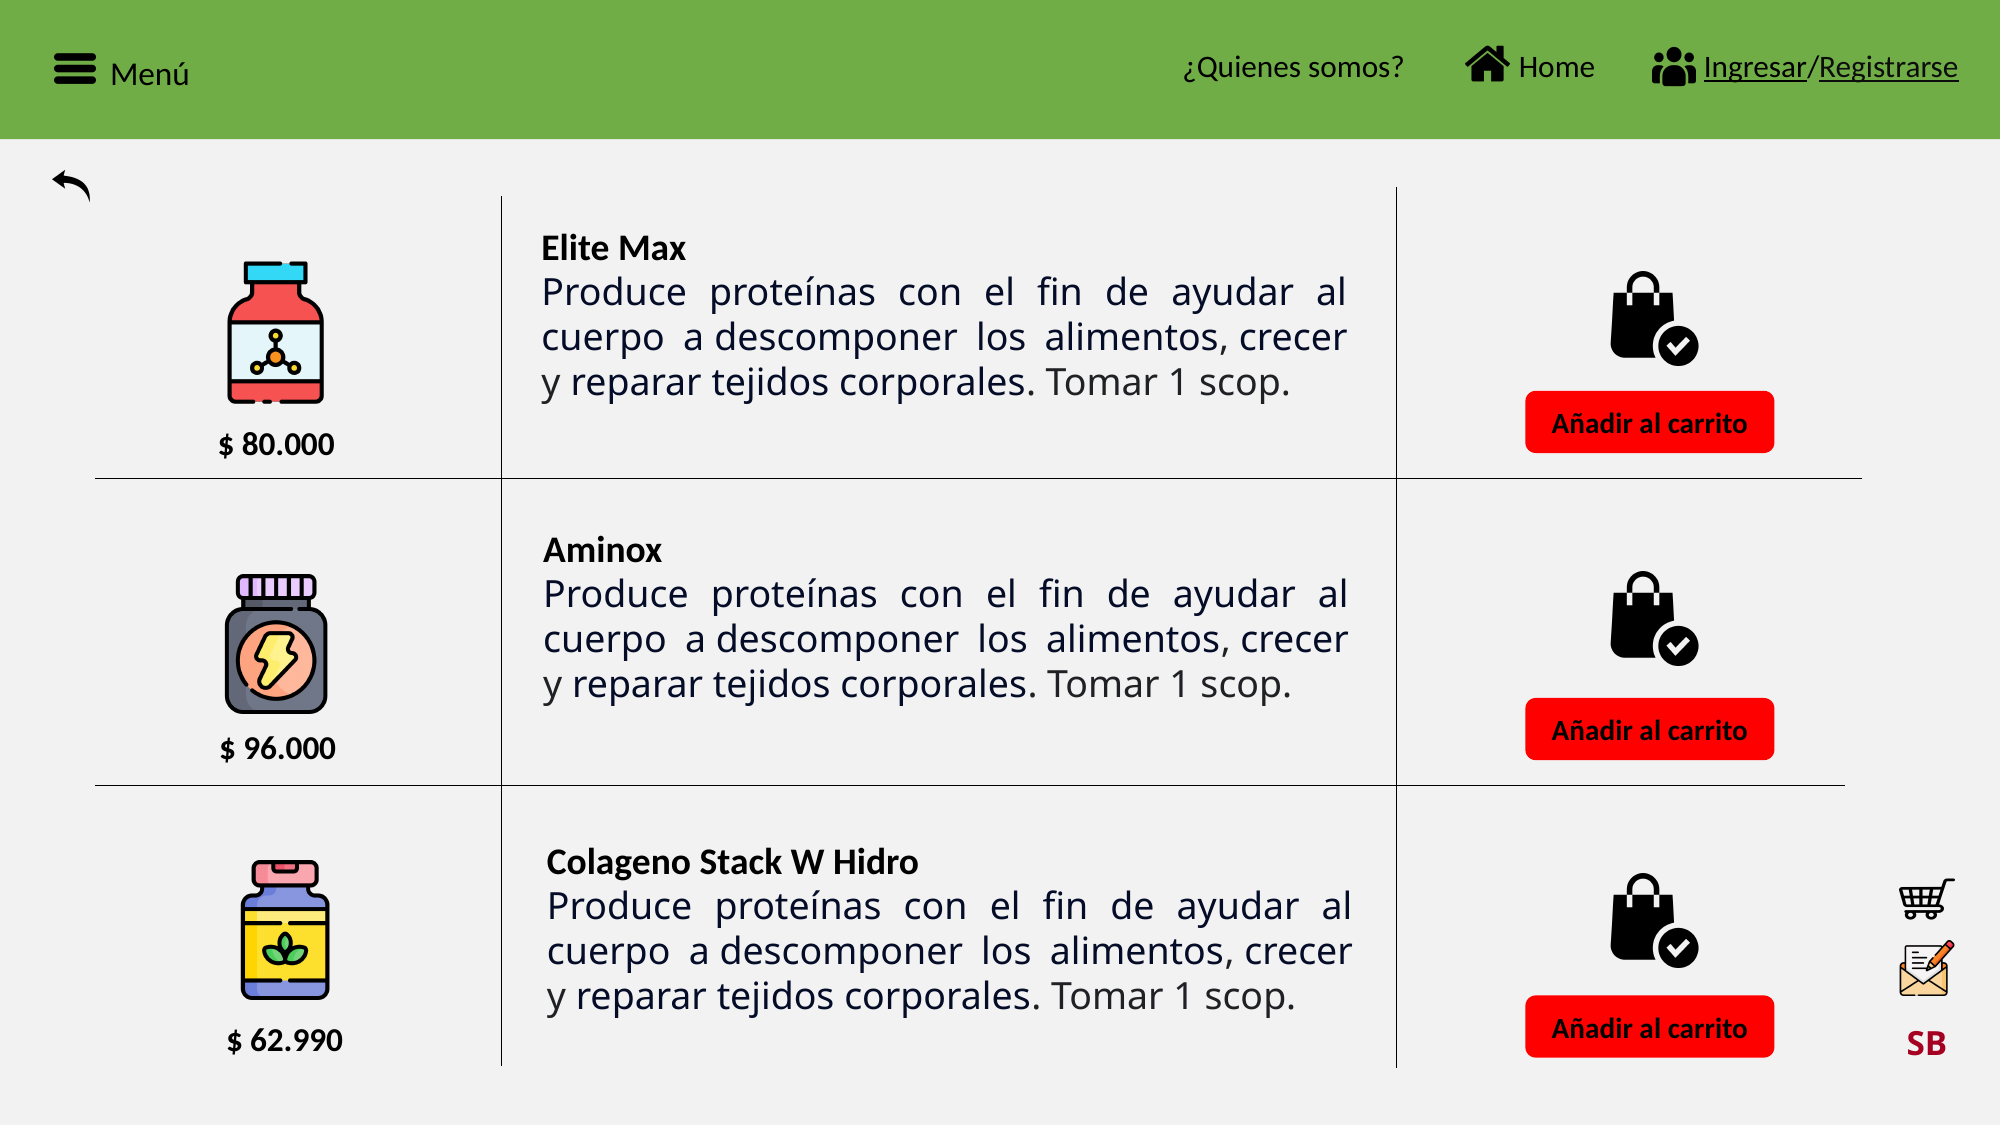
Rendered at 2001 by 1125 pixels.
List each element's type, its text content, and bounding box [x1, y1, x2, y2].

text_box [0, 0, 2000, 140]
text_box SB [1876, 1014, 1977, 1070]
text_box Aminox Produce proteínas con el fin de ayudar al cuerpo a descomponer los alimentos, crecer y reparar tejidos corporales. Tomar 1 scop. [528, 517, 1364, 713]
text_box Menú [95, 44, 224, 100]
text_box Añadir al carrito [1524, 389, 1776, 455]
picture [206, 574, 346, 714]
text_box Añadir al carrito [1524, 696, 1776, 762]
text_box Colageno Stack W Hidro Produce proteínas con el fin de ayudar al cuerpo a descomponer los alimentos, crecer y reparar tejidos corporales. Tomar 1 scop. [532, 829, 1368, 1025]
picture [1607, 873, 1702, 968]
text_box Elite Max Produce proteínas con el fin de ayudar al cuerpo a descomponer los alimentos, crecer y reparar tejidos corporales. Tomar 1 scop. [526, 215, 1363, 411]
picture [215, 860, 355, 1000]
picture [1607, 271, 1702, 366]
picture [54, 47, 96, 89]
picture [1899, 940, 1955, 996]
text_box $ 96.000 [156, 719, 399, 774]
picture [1899, 876, 1955, 922]
text_box $ 62.990 [163, 1010, 406, 1065]
picture [47, 166, 95, 208]
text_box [1652, 39, 1987, 93]
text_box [1465, 39, 1626, 93]
text_box Añadir al carrito [1524, 994, 1776, 1059]
text_box $ 80.000 [155, 415, 398, 470]
picture [1607, 571, 1702, 666]
picture [198, 255, 353, 410]
text_box ¿Quienes somos? [1167, 39, 1425, 92]
